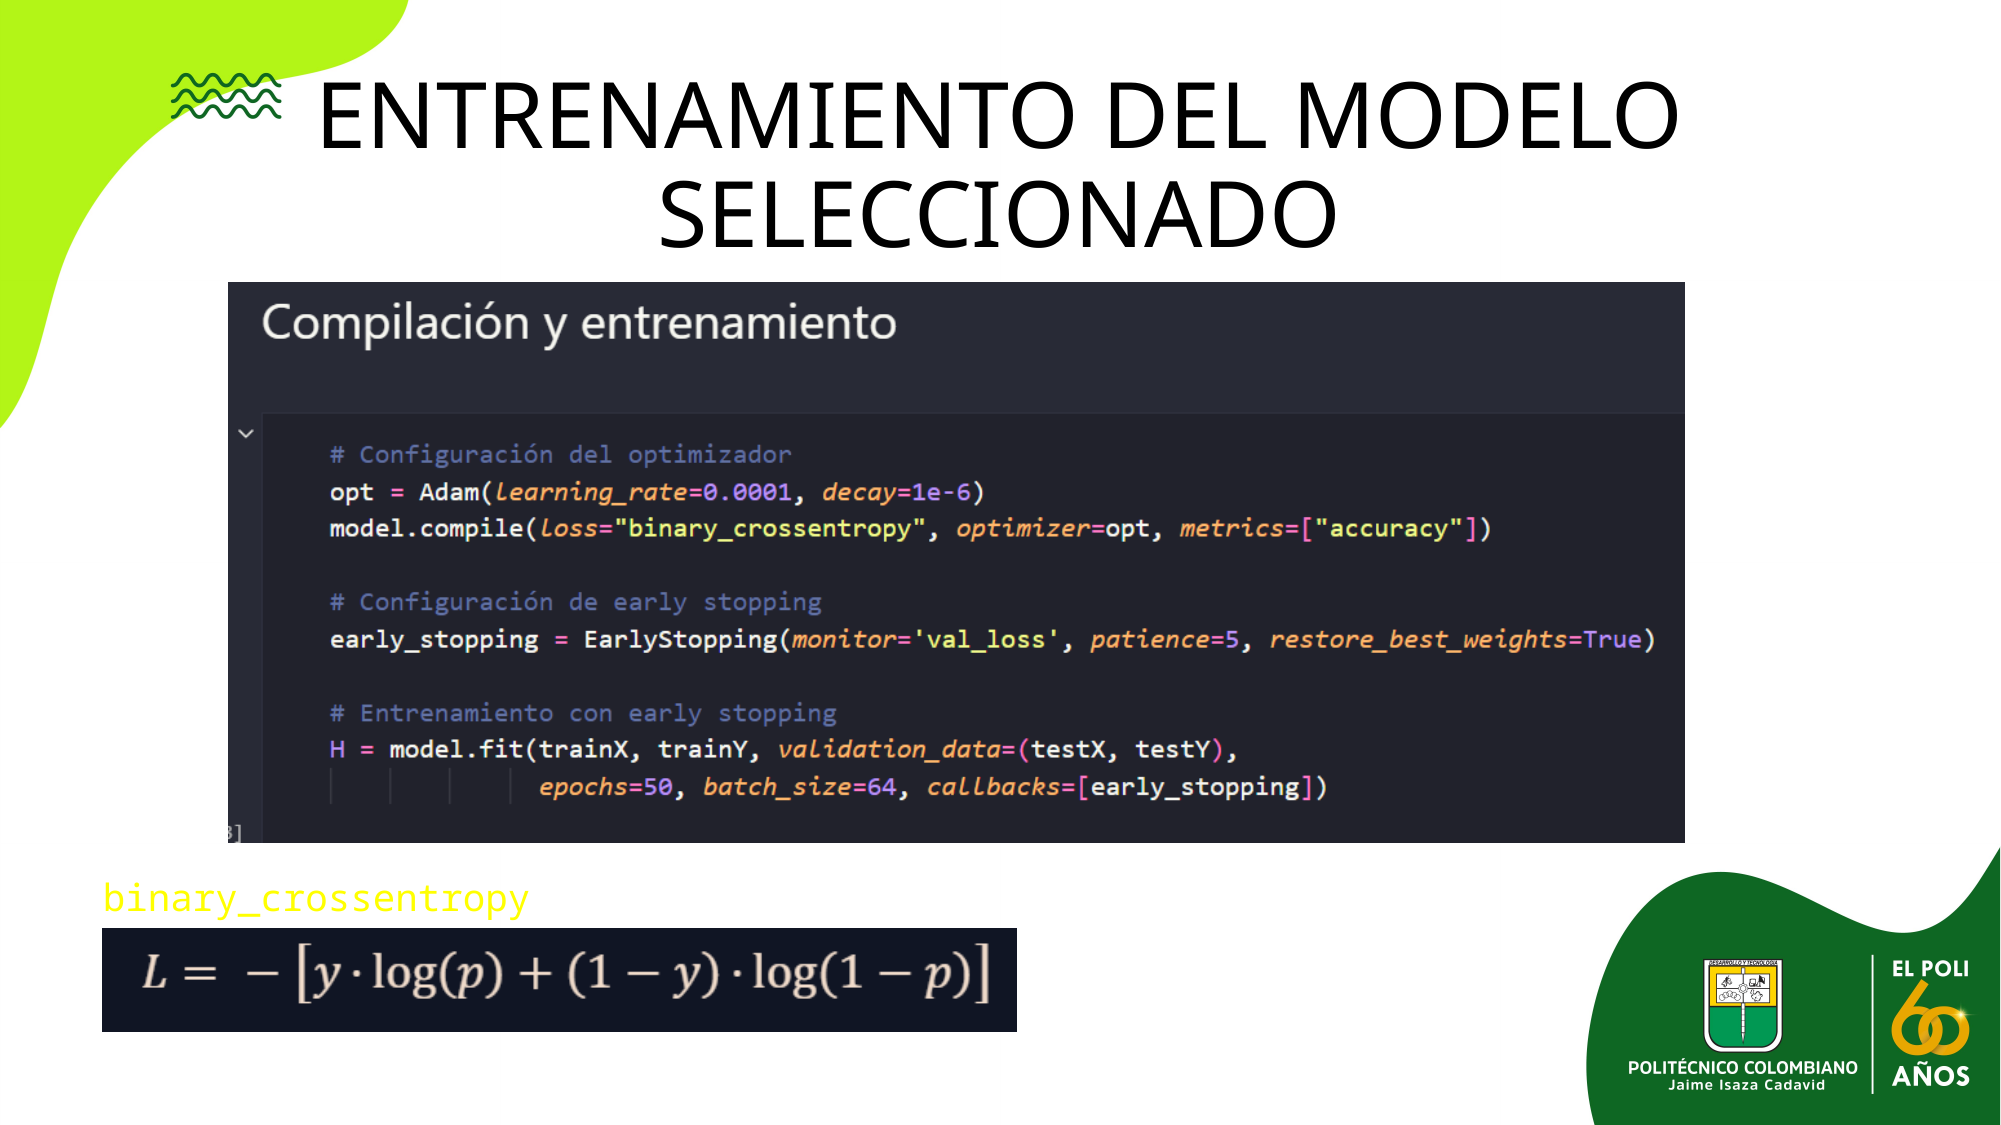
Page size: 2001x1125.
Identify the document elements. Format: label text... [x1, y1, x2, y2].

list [228, 281, 1686, 844]
picture [0, 0, 2001, 1125]
text_box binary_crossentropy [88, 881, 1089, 927]
title ENTRENAMIENTO DEL MODELO SELECCIONADO [137, 59, 1863, 278]
